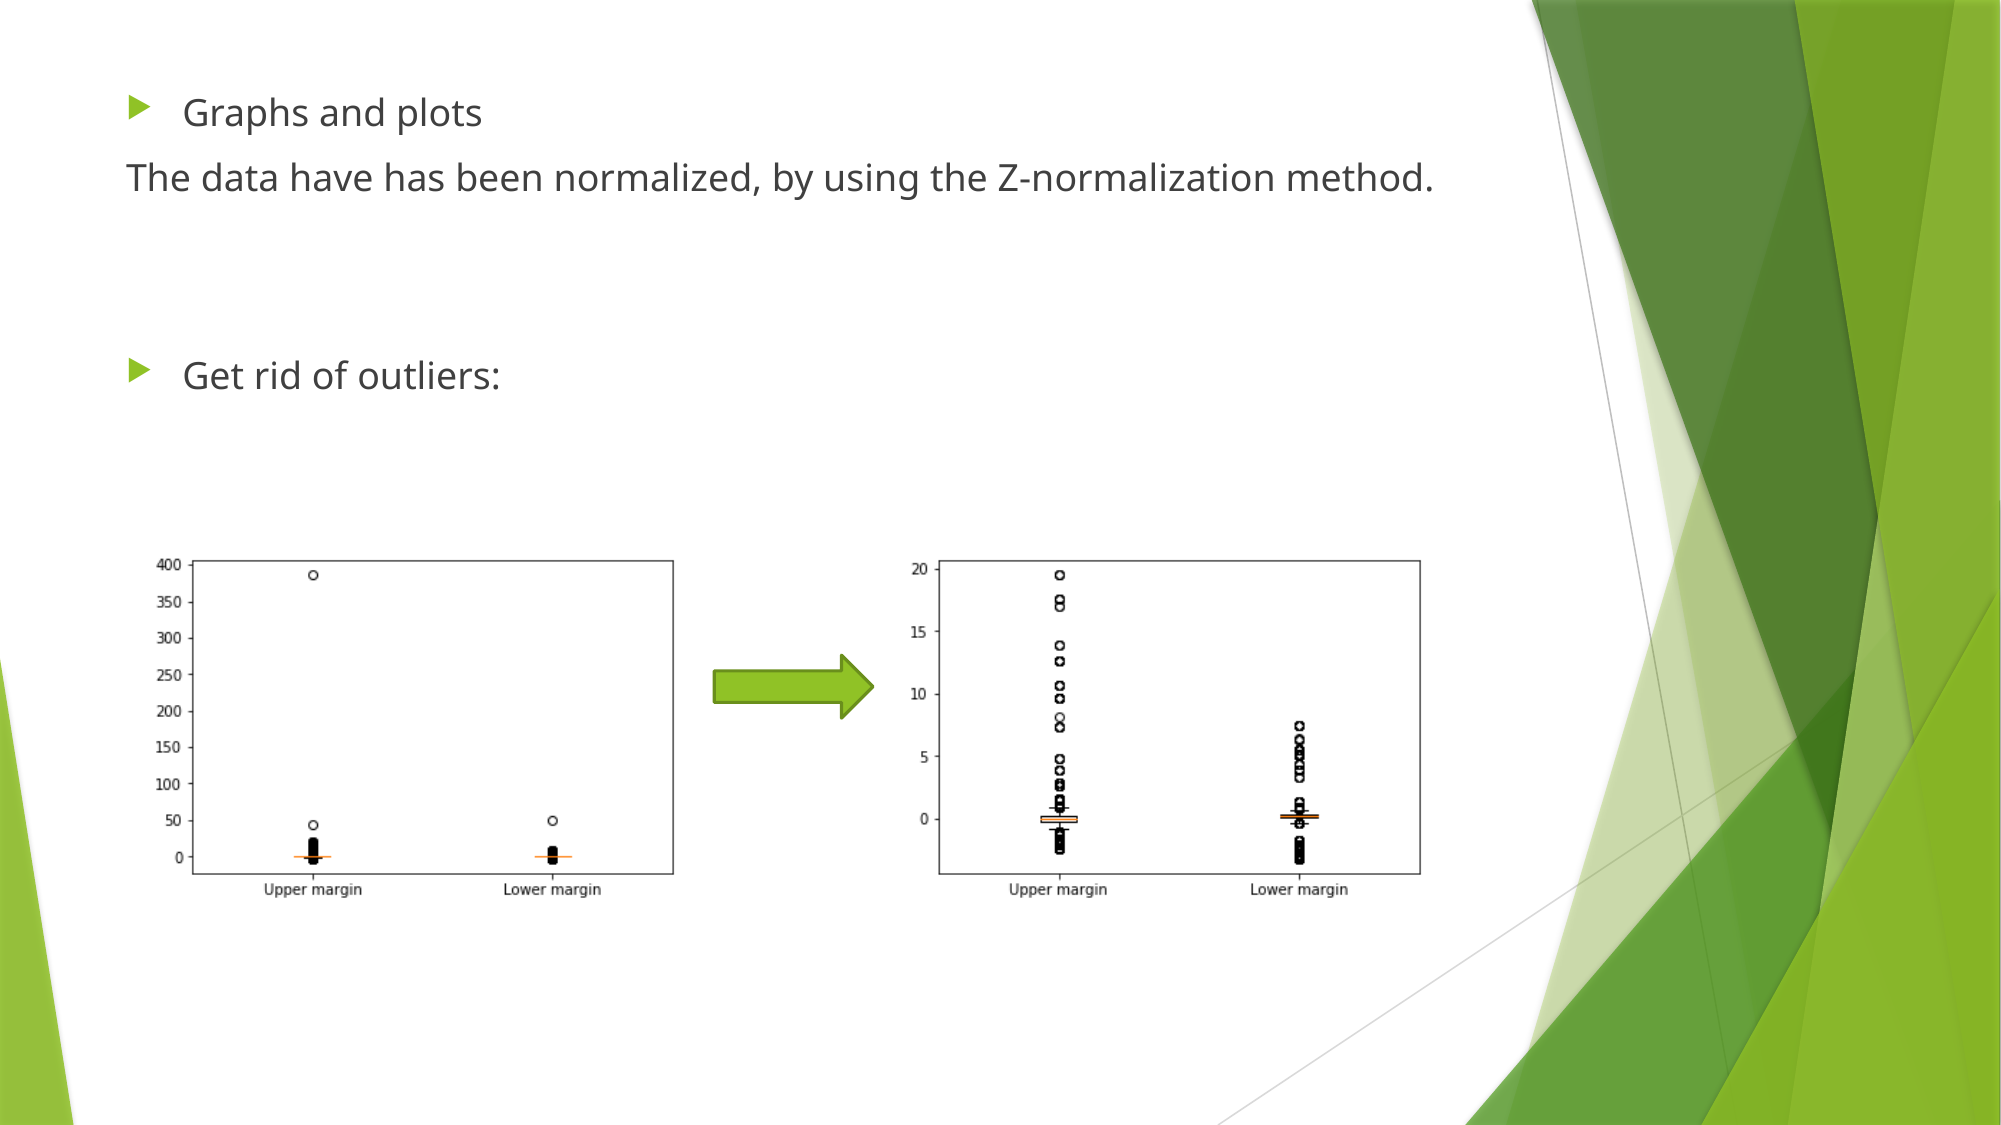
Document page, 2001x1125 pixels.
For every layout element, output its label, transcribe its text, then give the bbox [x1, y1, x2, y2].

picture [144, 546, 687, 909]
text_box [712, 653, 875, 720]
list Graphs and plots The data have has been normalized, by using the Z-normalization method. Get rid of outliers: [111, 81, 1635, 1098]
picture [900, 546, 1434, 909]
